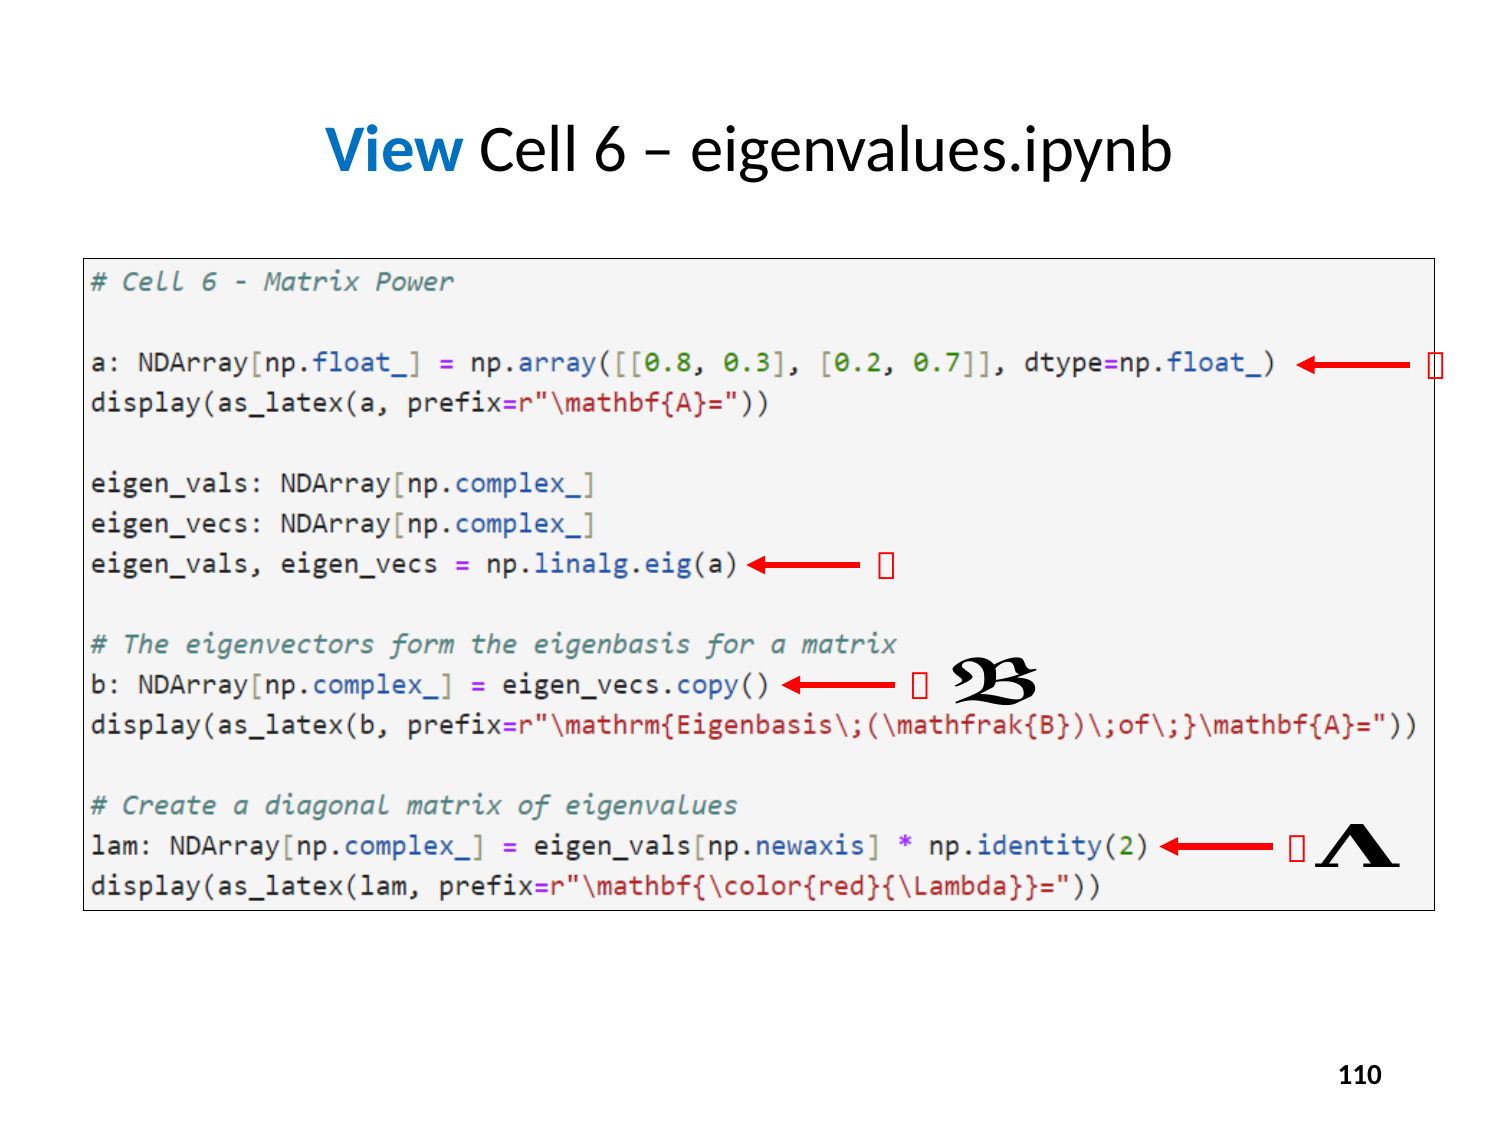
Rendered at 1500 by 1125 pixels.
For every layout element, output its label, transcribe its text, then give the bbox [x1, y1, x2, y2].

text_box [1295, 334, 1473, 396]
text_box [781, 654, 957, 716]
slide_number 110 [1059, 1042, 1397, 1103]
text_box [1159, 817, 1335, 879]
picture [83, 258, 1435, 911]
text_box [746, 534, 924, 596]
title View Cell 6 – eigenvalues.ipynb [103, 59, 1397, 241]
